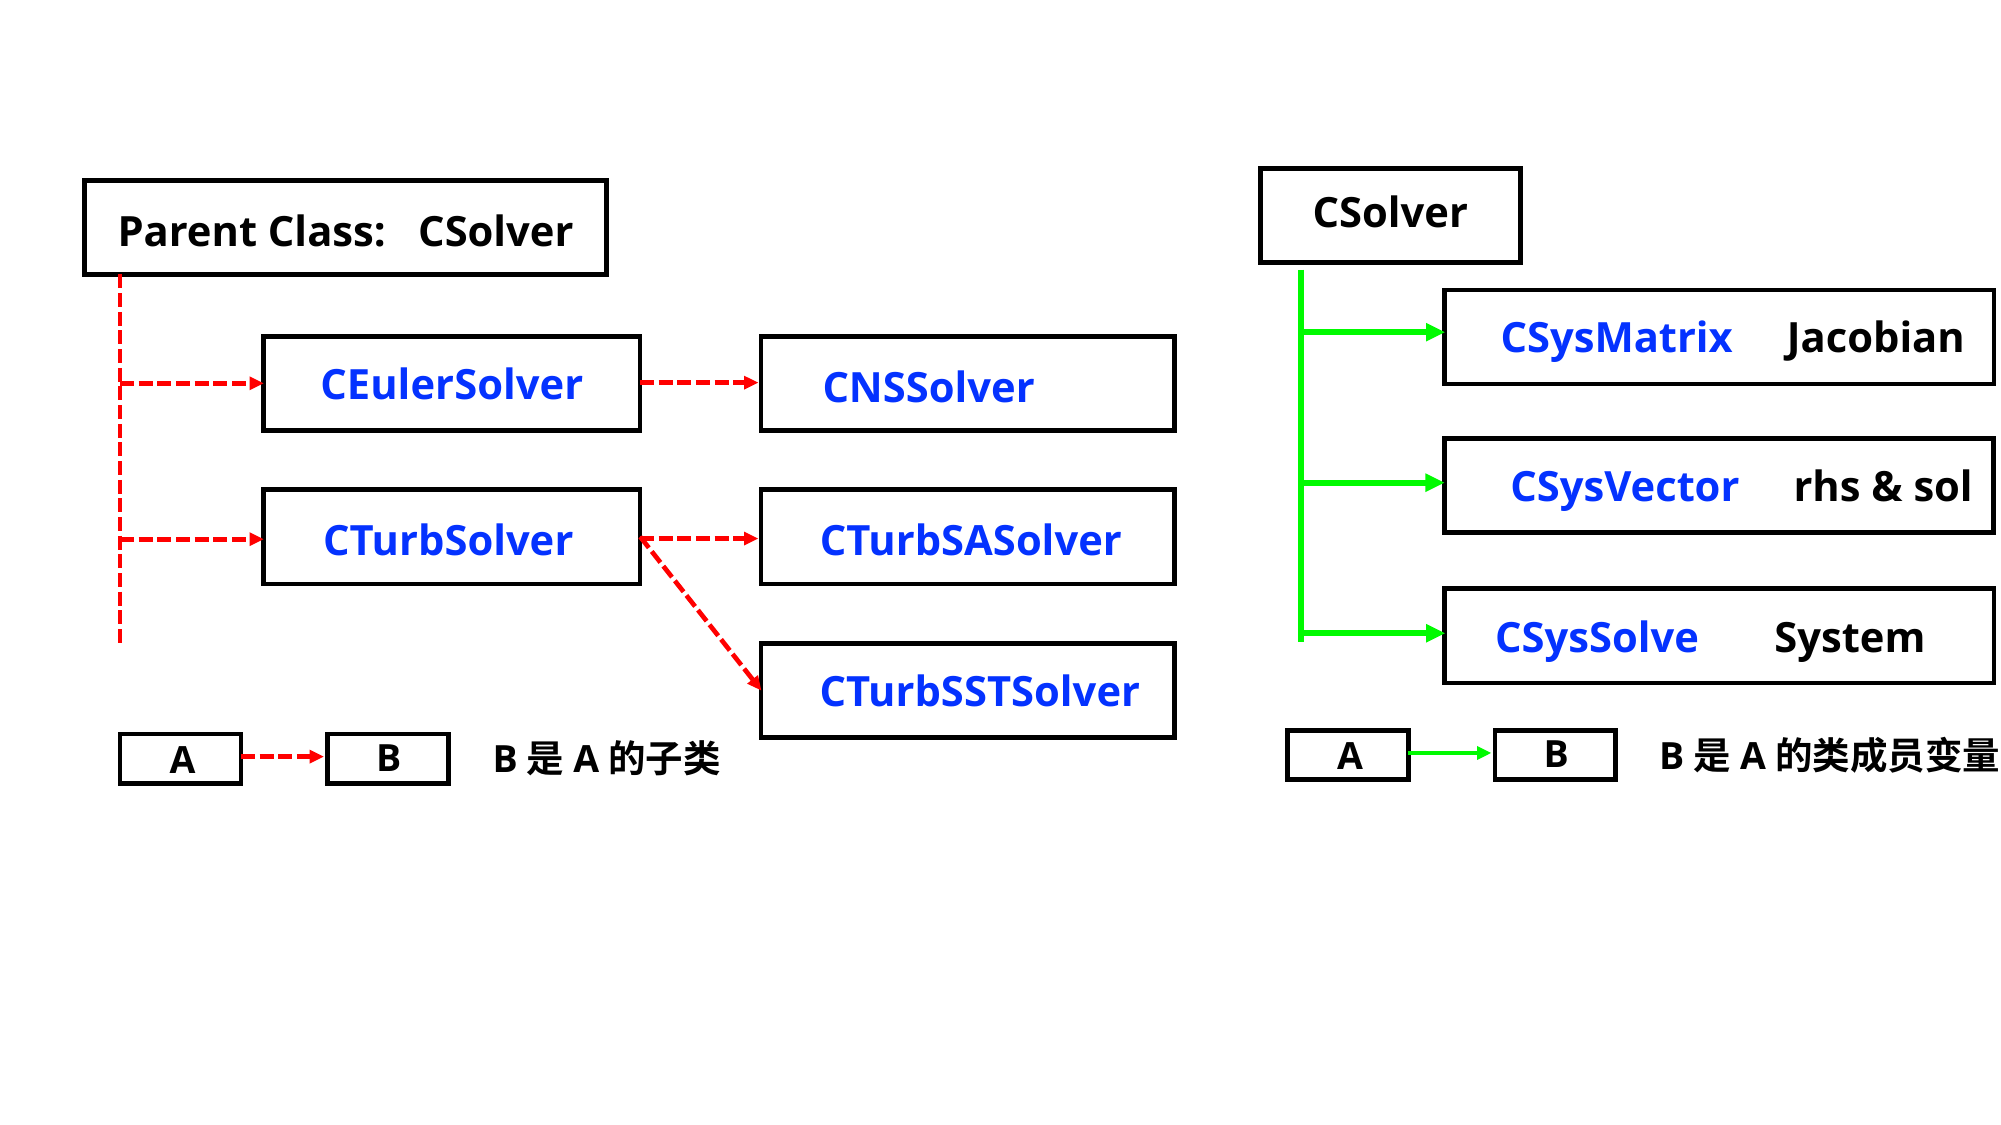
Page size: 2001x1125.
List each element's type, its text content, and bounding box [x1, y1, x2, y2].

text_box CEulerSolver [305, 350, 599, 416]
text_box [1378, 729, 1409, 781]
text_box [1444, 289, 1995, 385]
text_box Parent Class: CSolver [102, 197, 589, 262]
text_box CNSSolver [807, 353, 1050, 418]
text_box B是A的子类 [477, 727, 736, 788]
text_box [760, 489, 1176, 585]
text_box [1444, 588, 1995, 684]
text_box [262, 489, 641, 585]
text_box [1494, 729, 1528, 781]
text_box CTurbSolver [308, 506, 589, 572]
text_box [326, 733, 361, 784]
text_box CSysMatrix Jacobian [1485, 303, 1981, 369]
text_box [1443, 437, 1994, 533]
text_box CTurbSSTSolver [804, 657, 1155, 723]
text_box CSolver [1298, 178, 1483, 244]
text_box [417, 733, 449, 784]
text_box B [1528, 722, 1584, 783]
text_box [1286, 729, 1322, 781]
text_box [760, 335, 1176, 431]
text_box [83, 179, 608, 276]
text_box B是A的类成员变量 [1644, 724, 2000, 785]
text_box A [1322, 724, 1378, 785]
text_box [262, 335, 641, 431]
text_box A [154, 728, 211, 789]
text_box B [361, 726, 417, 786]
text_box CSysSolve System [1480, 602, 1941, 668]
text_box [211, 733, 242, 784]
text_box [640, 536, 762, 691]
text_box CTurbSASolver [805, 506, 1137, 572]
text_box [119, 733, 154, 784]
text_box CSysVector rhs & sol [1495, 452, 1988, 518]
text_box [760, 642, 1176, 738]
text_box [1584, 729, 1617, 781]
text_box [1259, 168, 1522, 264]
